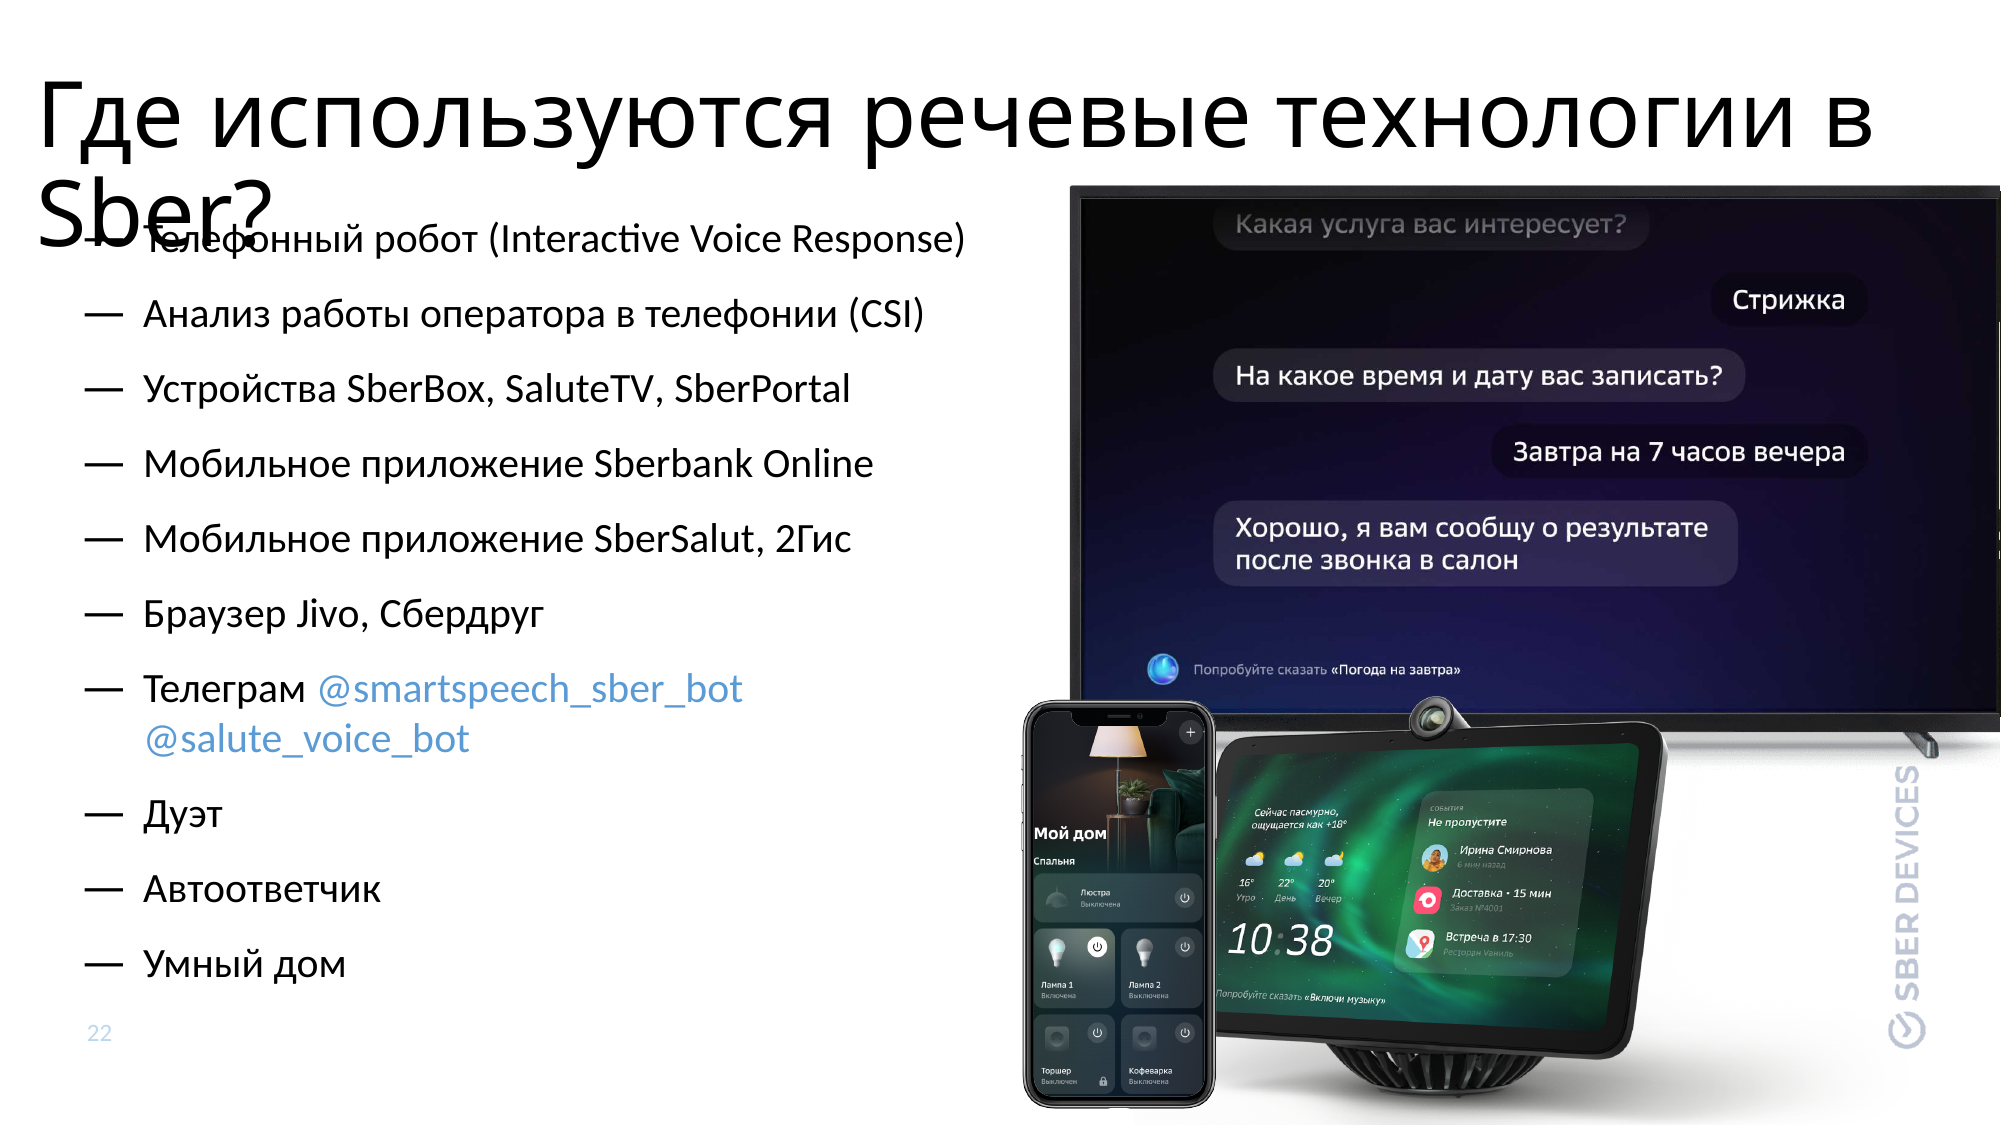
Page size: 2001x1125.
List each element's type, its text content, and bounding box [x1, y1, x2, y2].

list Где используются речевые технологии в Sber? [21, 60, 1947, 161]
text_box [901, 677, 1337, 1116]
text_box Телефонный робот (Interactive Voice Response) Анализ работы оператора в телефонии (CSI) Устройства SberBox, SaluteTV, SberPortal Мобильное приложение Sberbank Online Мобильное приложение SberSalut, 2Гис Браузер Jivo, Сбердруг Телеграм @smartspeech_sber_bot @salute_voice_bot Дуэт Автоответчик Умный дом [68, 203, 1032, 1069]
picture [1133, 589, 1910, 1125]
text_box 22 [72, 1009, 157, 1073]
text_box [1032, 97, 2000, 874]
